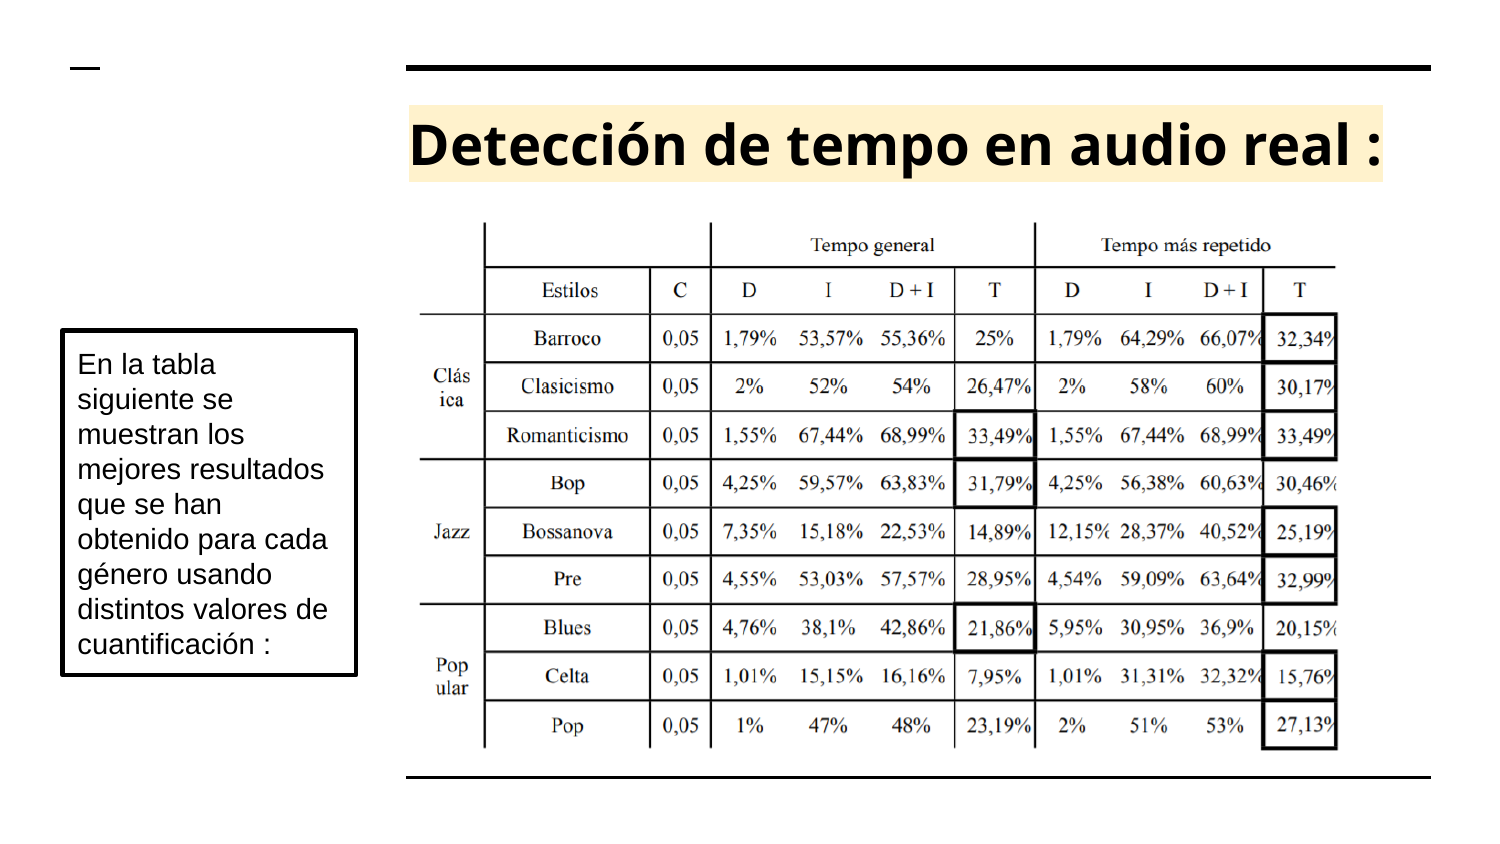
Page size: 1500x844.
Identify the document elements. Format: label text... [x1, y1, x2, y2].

text_box En la tabla siguiente se muestran los mejores resultados que se han obtenido para cada género usando distintos valores de cuantificación : [62, 330, 356, 675]
picture [416, 217, 1345, 757]
title Detección de tempo en audio real : [393, 94, 1431, 199]
